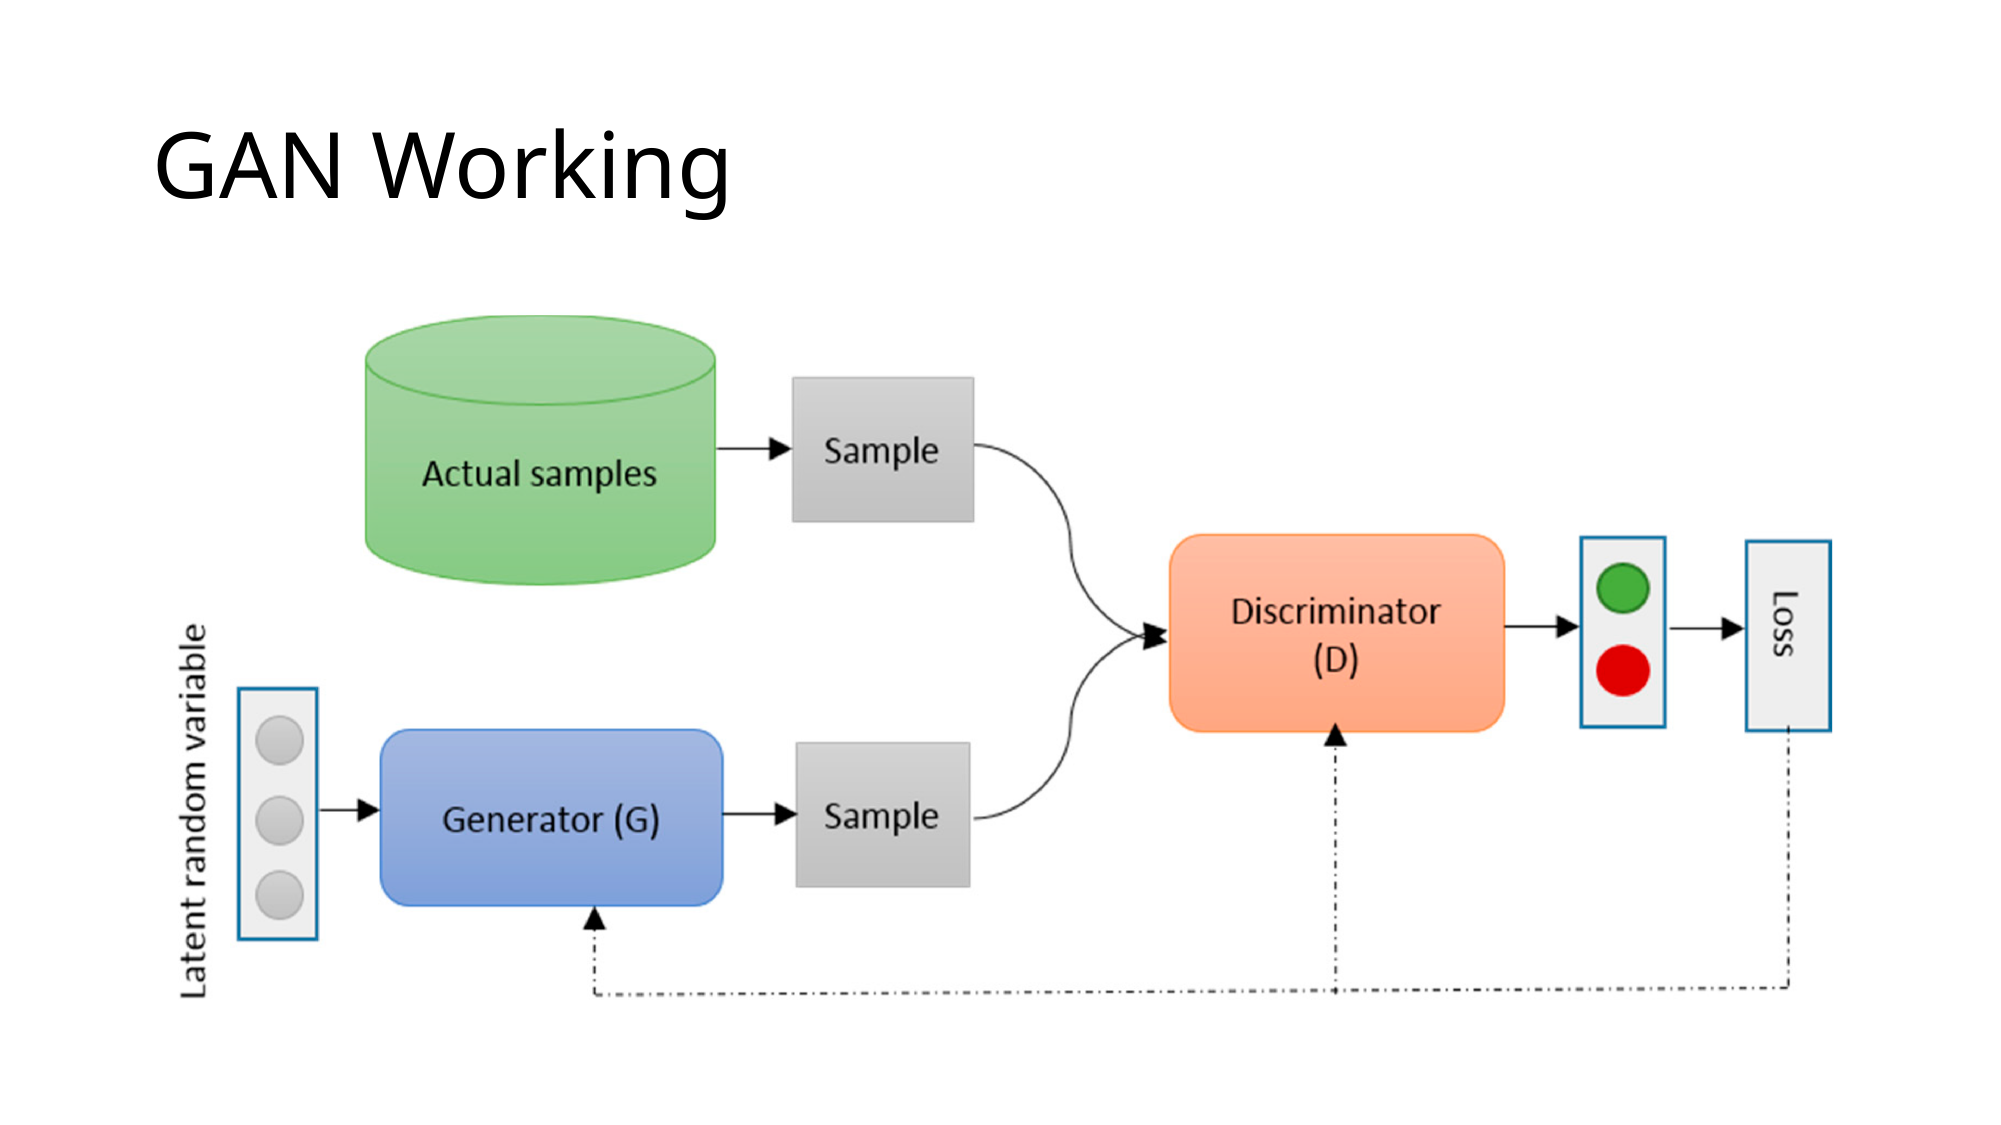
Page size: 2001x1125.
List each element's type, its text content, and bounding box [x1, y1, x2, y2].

title GAN Working [137, 59, 1863, 278]
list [151, 301, 1849, 1015]
